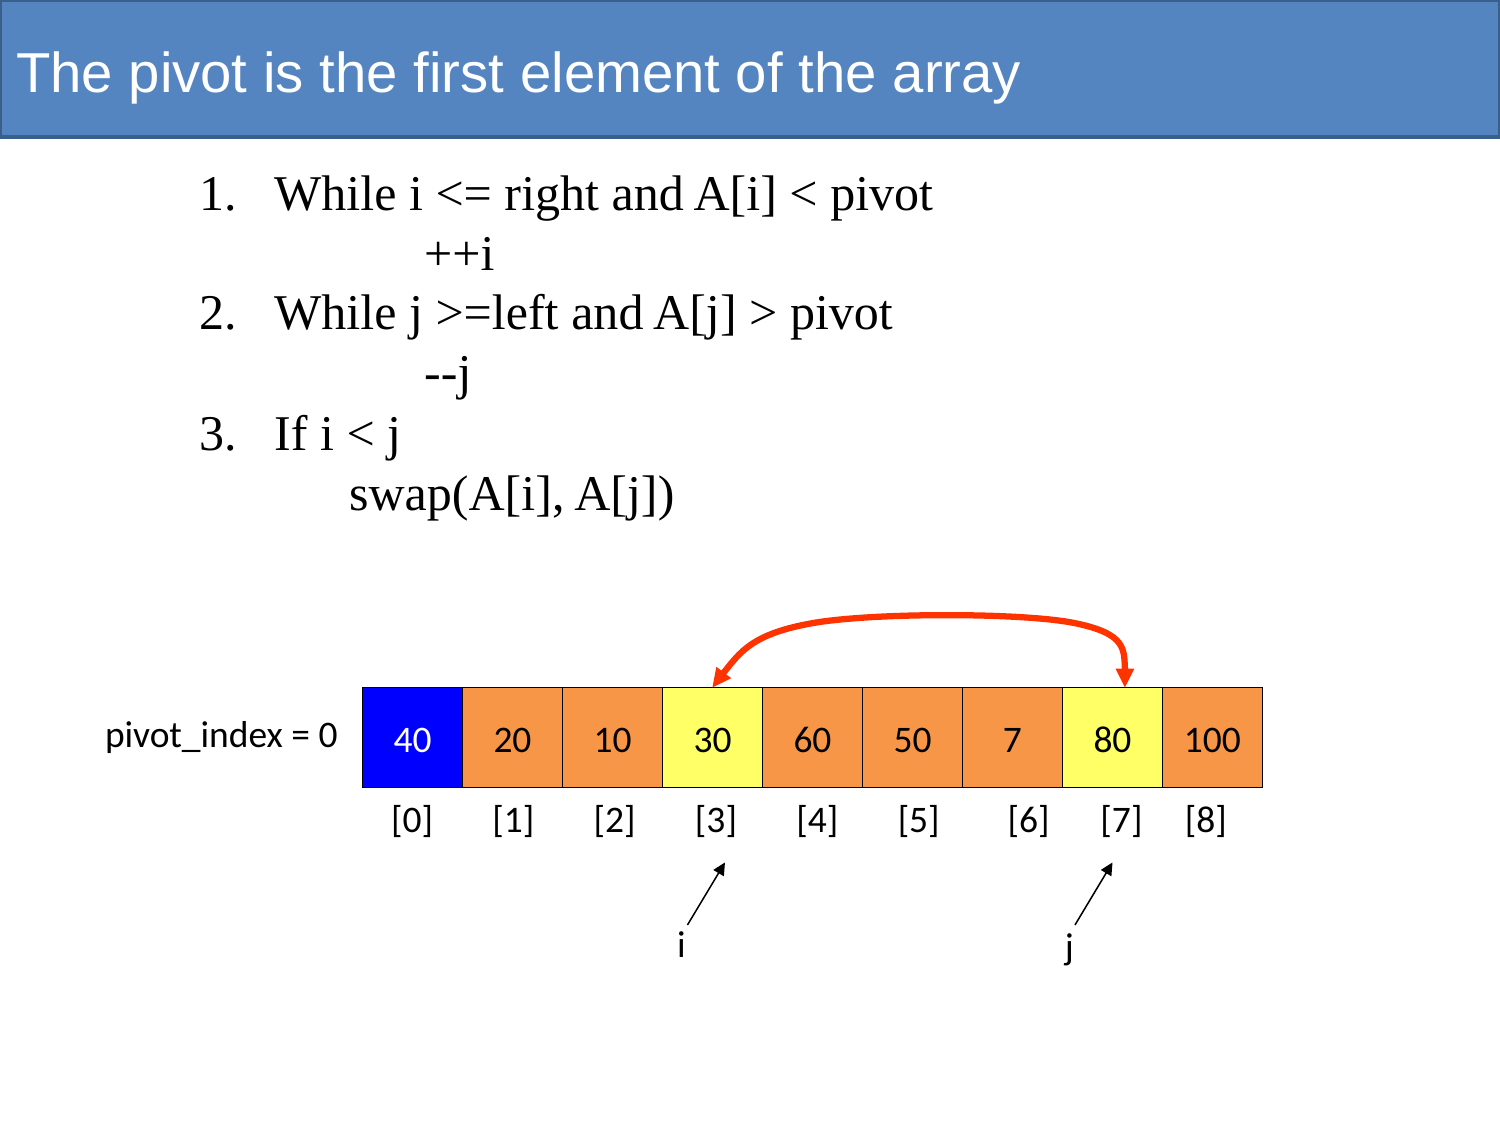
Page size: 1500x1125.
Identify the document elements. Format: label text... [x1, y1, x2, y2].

text_box 20 [462, 708, 562, 787]
text_box 40 [362, 708, 462, 788]
text_box i [662, 912, 1038, 973]
text_box [1074, 862, 1113, 926]
text_box 7 [962, 688, 1062, 787]
text_box 80 [1062, 687, 1162, 787]
title The pivot is the first element of the array [1, 2, 1500, 139]
text_box [712, 615, 1132, 688]
text_box 30 [662, 708, 762, 787]
text_box While i <= right and A[i] < pivot ++i While j >=left and A[j] > pivot --j If i < j swap(A[i], A[j]) [184, 152, 949, 708]
text_box [687, 862, 725, 926]
text_box 100 [1162, 687, 1263, 788]
text_box [0] [1] [2] [3] [4] [5] [6] [7] [8] [376, 787, 1244, 848]
text_box pivot_index = 0 [90, 702, 353, 762]
text_box 50 [862, 688, 962, 787]
text_box 10 [562, 708, 662, 787]
text_box j [1050, 914, 1313, 975]
text_box 60 [762, 708, 862, 787]
